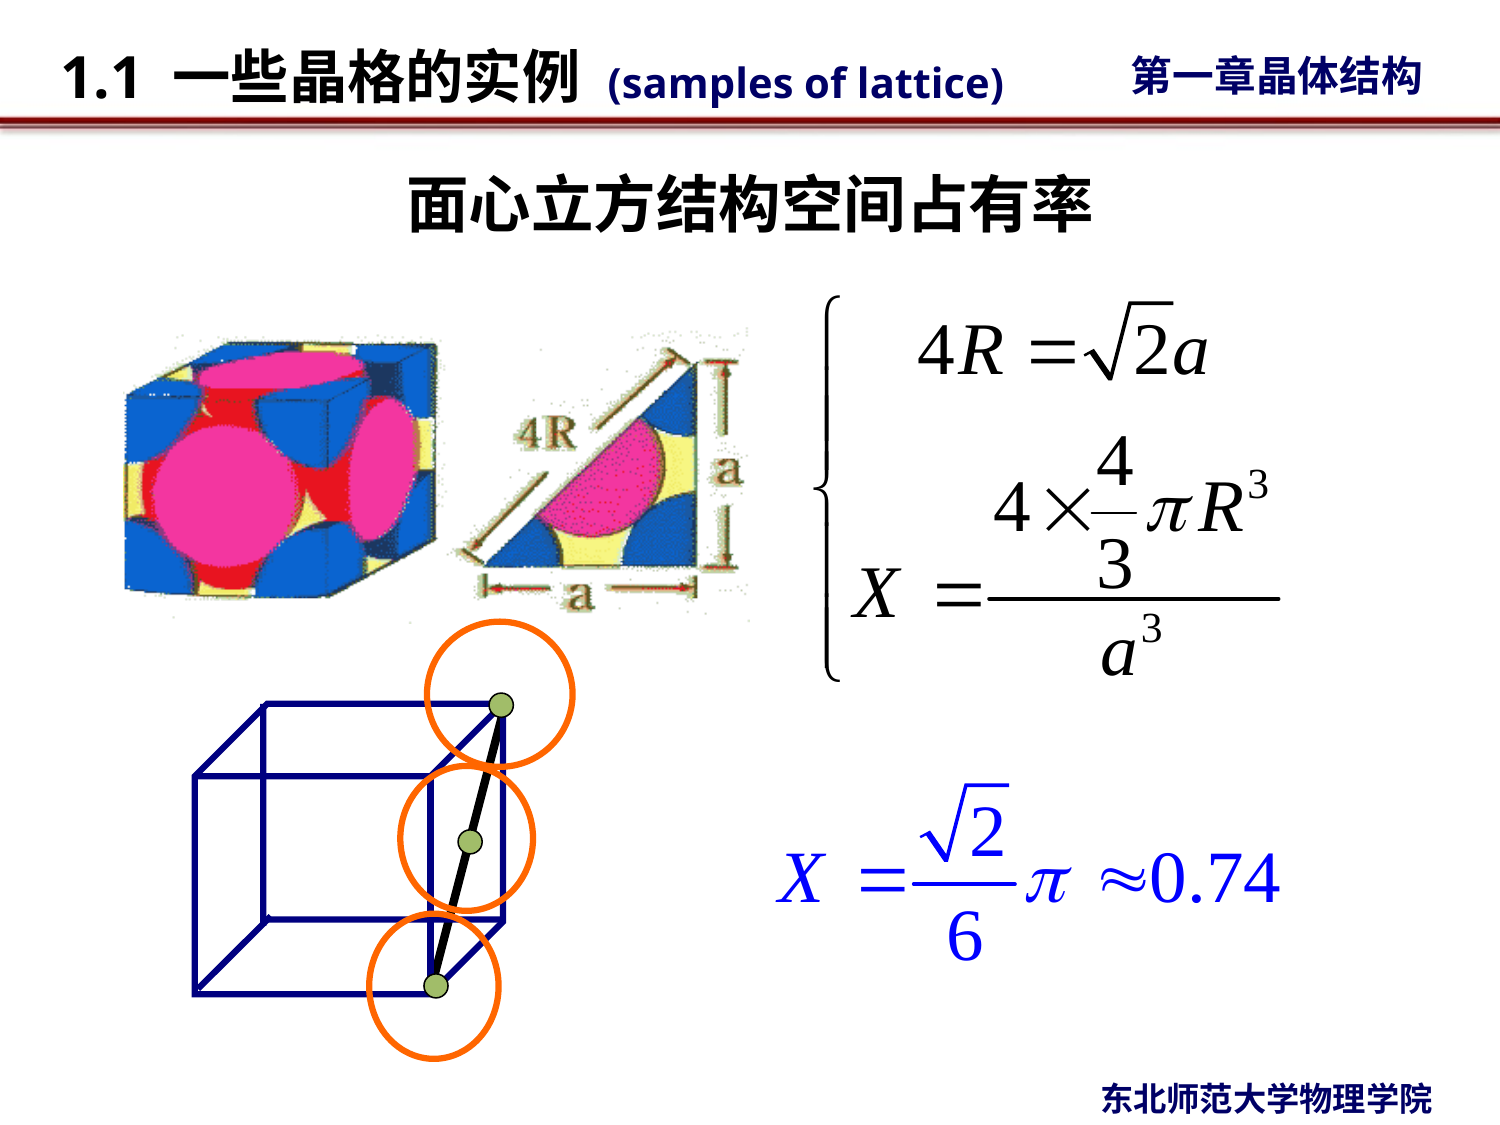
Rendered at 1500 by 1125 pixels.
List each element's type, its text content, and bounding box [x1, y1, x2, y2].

picture [0, 0, 1500, 1125]
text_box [194, 633, 573, 1060]
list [796, 278, 1294, 700]
title 面心立方结构空间占有率 [75, 136, 1425, 249]
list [761, 766, 1294, 977]
